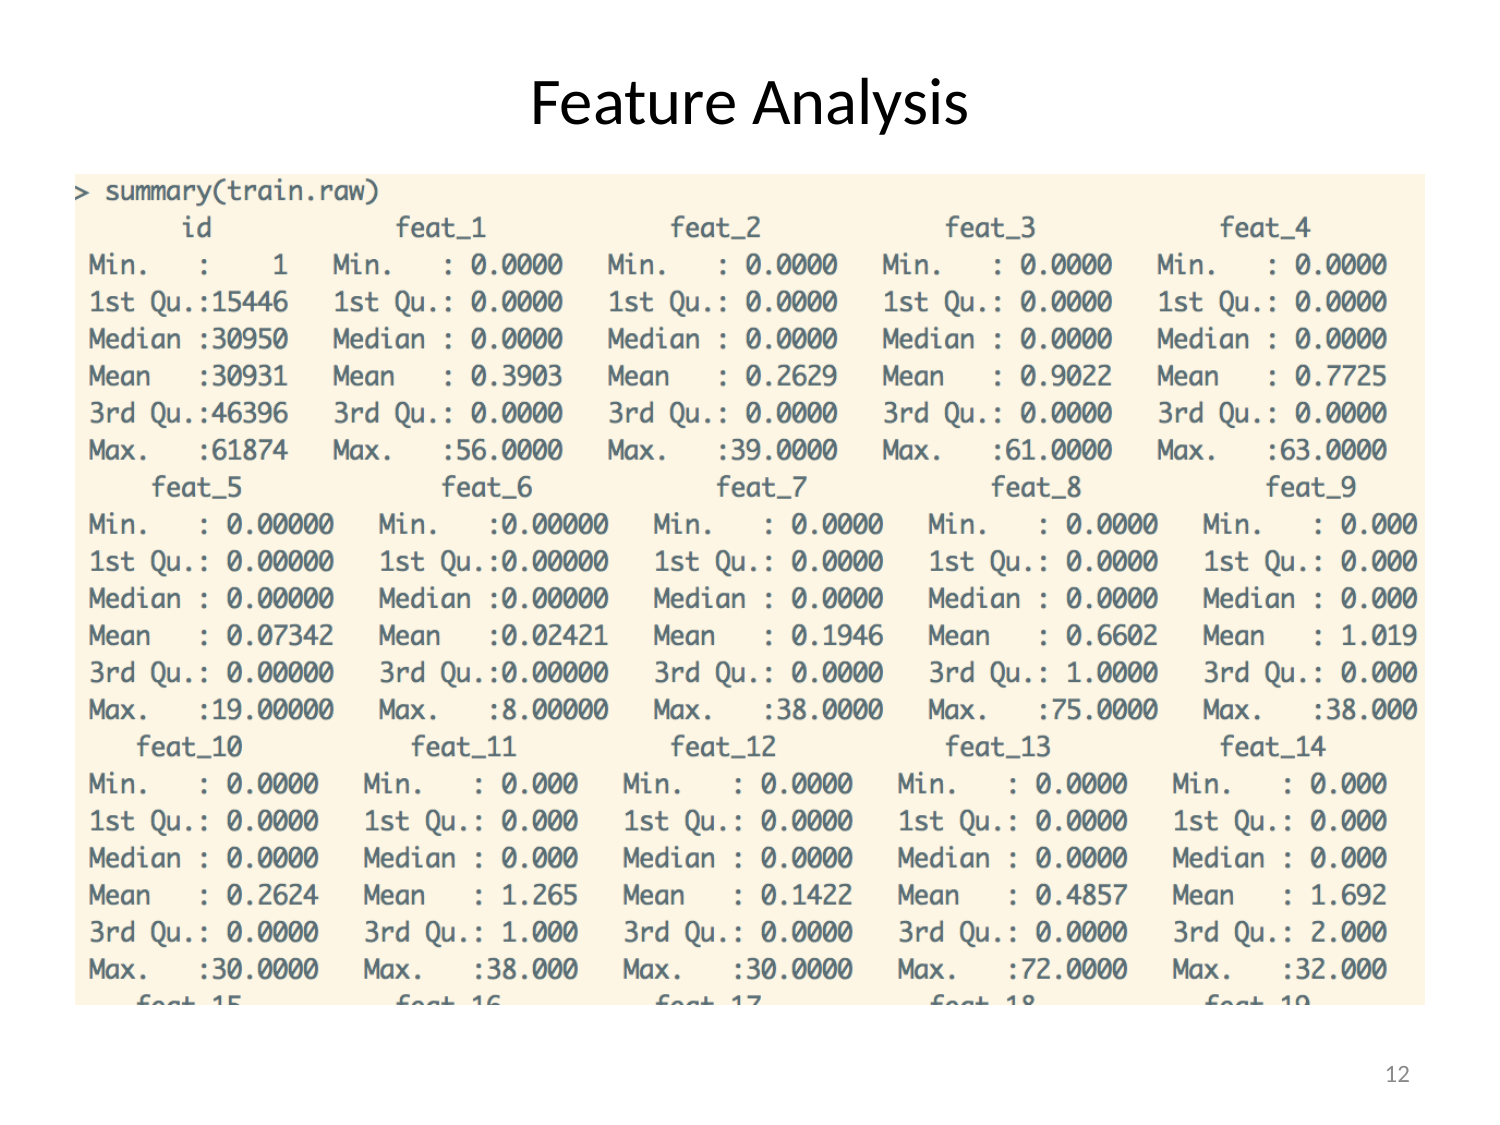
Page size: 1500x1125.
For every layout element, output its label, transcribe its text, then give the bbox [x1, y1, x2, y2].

slide_number 12 [1074, 1042, 1425, 1103]
title Feature Analysis [75, 45, 1425, 150]
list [74, 174, 1426, 1006]
